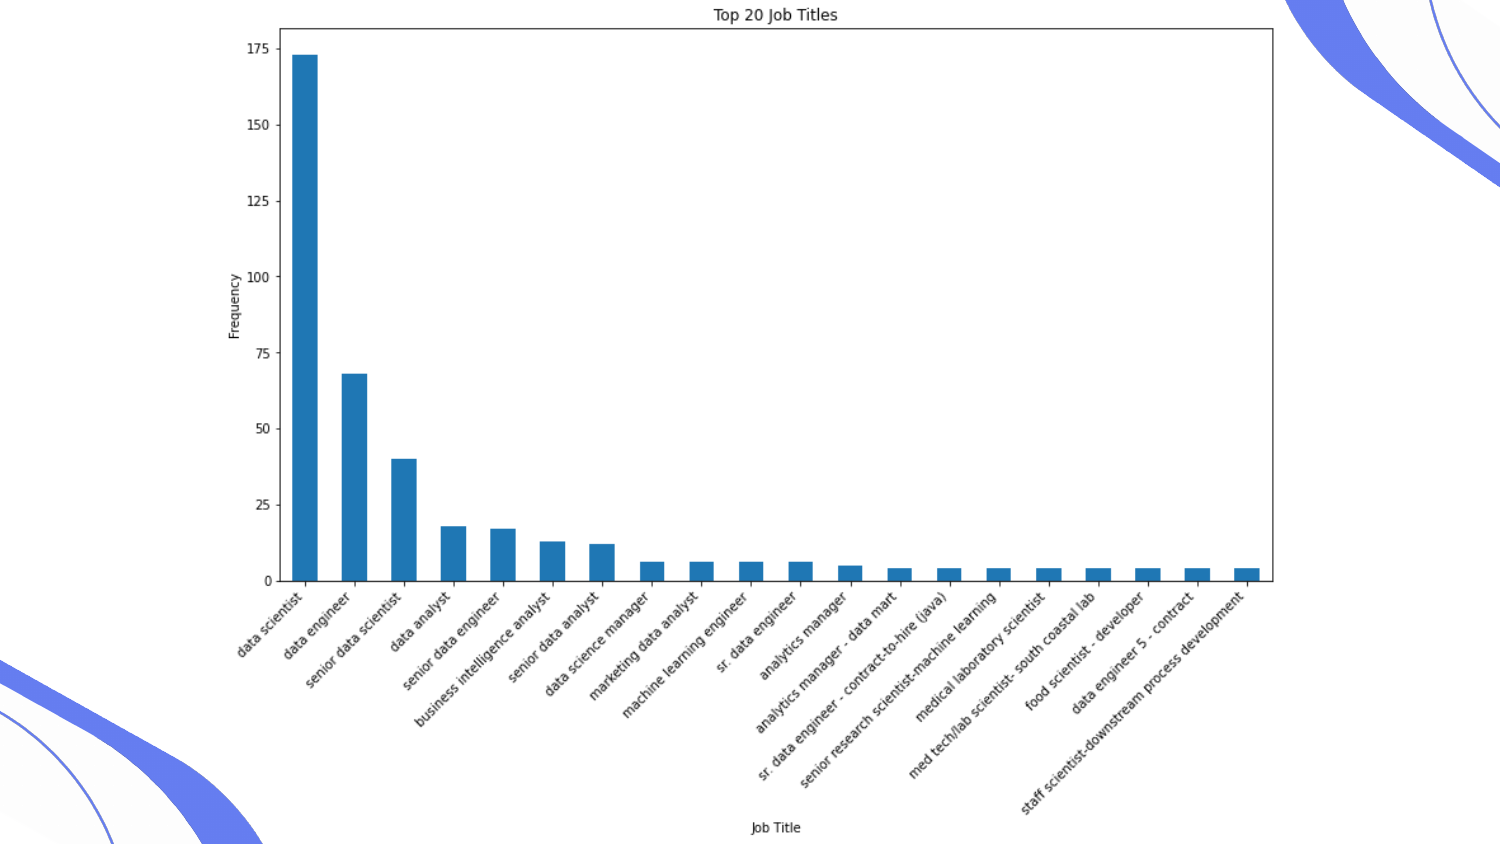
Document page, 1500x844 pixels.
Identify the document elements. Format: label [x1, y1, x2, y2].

text_box [0, 729, 214, 844]
picture [219, 0, 1280, 844]
picture [0, 660, 122, 729]
picture [1416, 129, 1500, 187]
text_box [1280, 0, 1500, 129]
